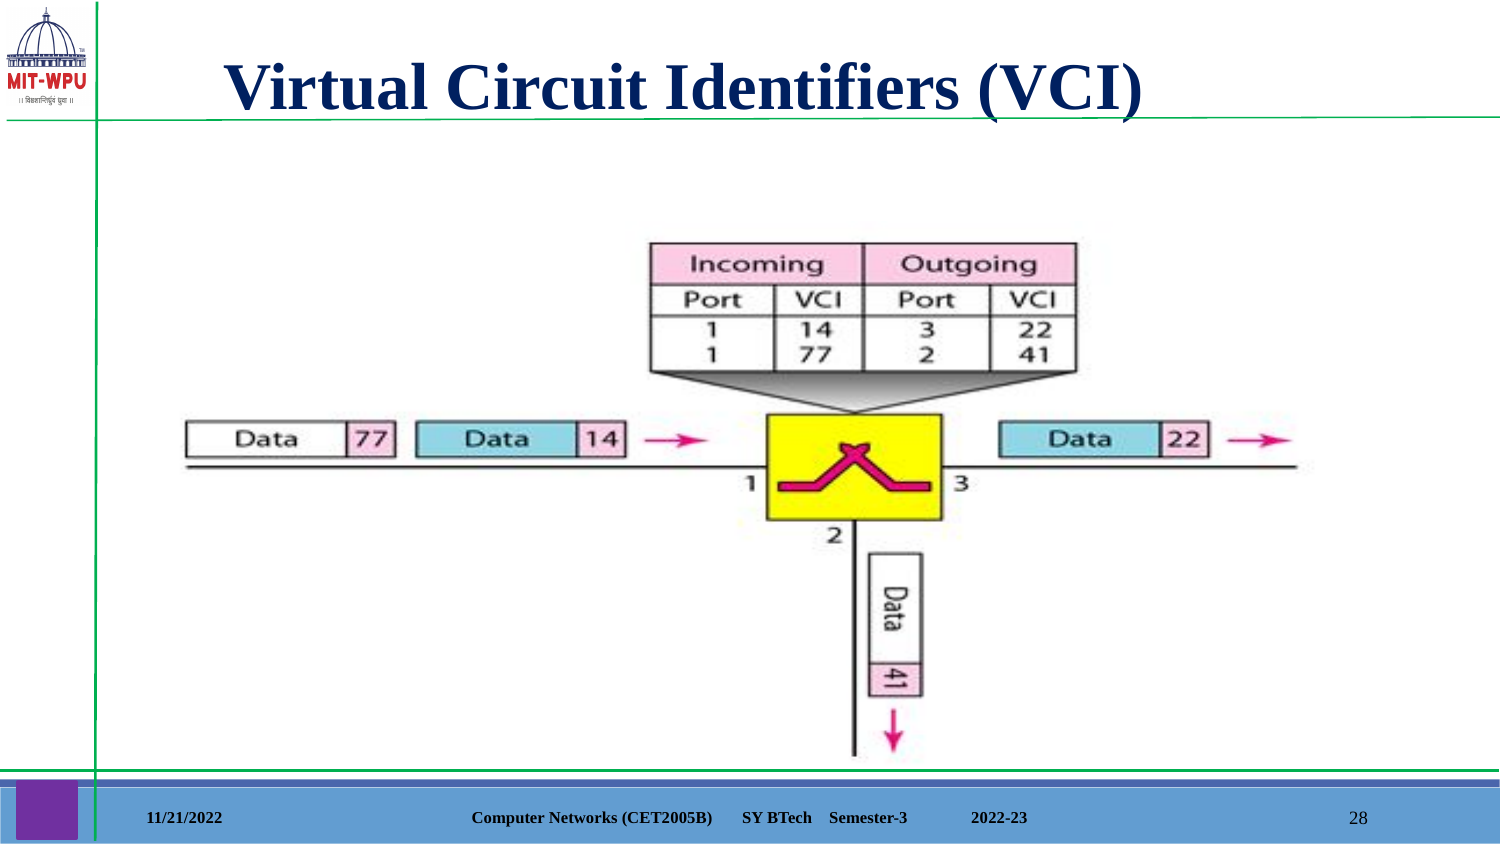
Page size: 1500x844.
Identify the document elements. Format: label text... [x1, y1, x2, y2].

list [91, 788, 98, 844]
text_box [102, 116, 1500, 121]
footer Computer Networks (CET2005B) SY BTech Semester-3 2022-23 [453, 794, 1047, 840]
text_box [17, 782, 76, 839]
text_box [94, 780, 98, 842]
title Virtual Circuit Identifiers (VCI) [212, 51, 1500, 115]
slide_number ‹#› [1218, 794, 1380, 840]
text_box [212, 121, 1500, 125]
picture [144, 221, 1317, 769]
picture [6, 7, 94, 106]
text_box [94, 1, 98, 770]
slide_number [135, 794, 440, 840]
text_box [6, 116, 89, 121]
